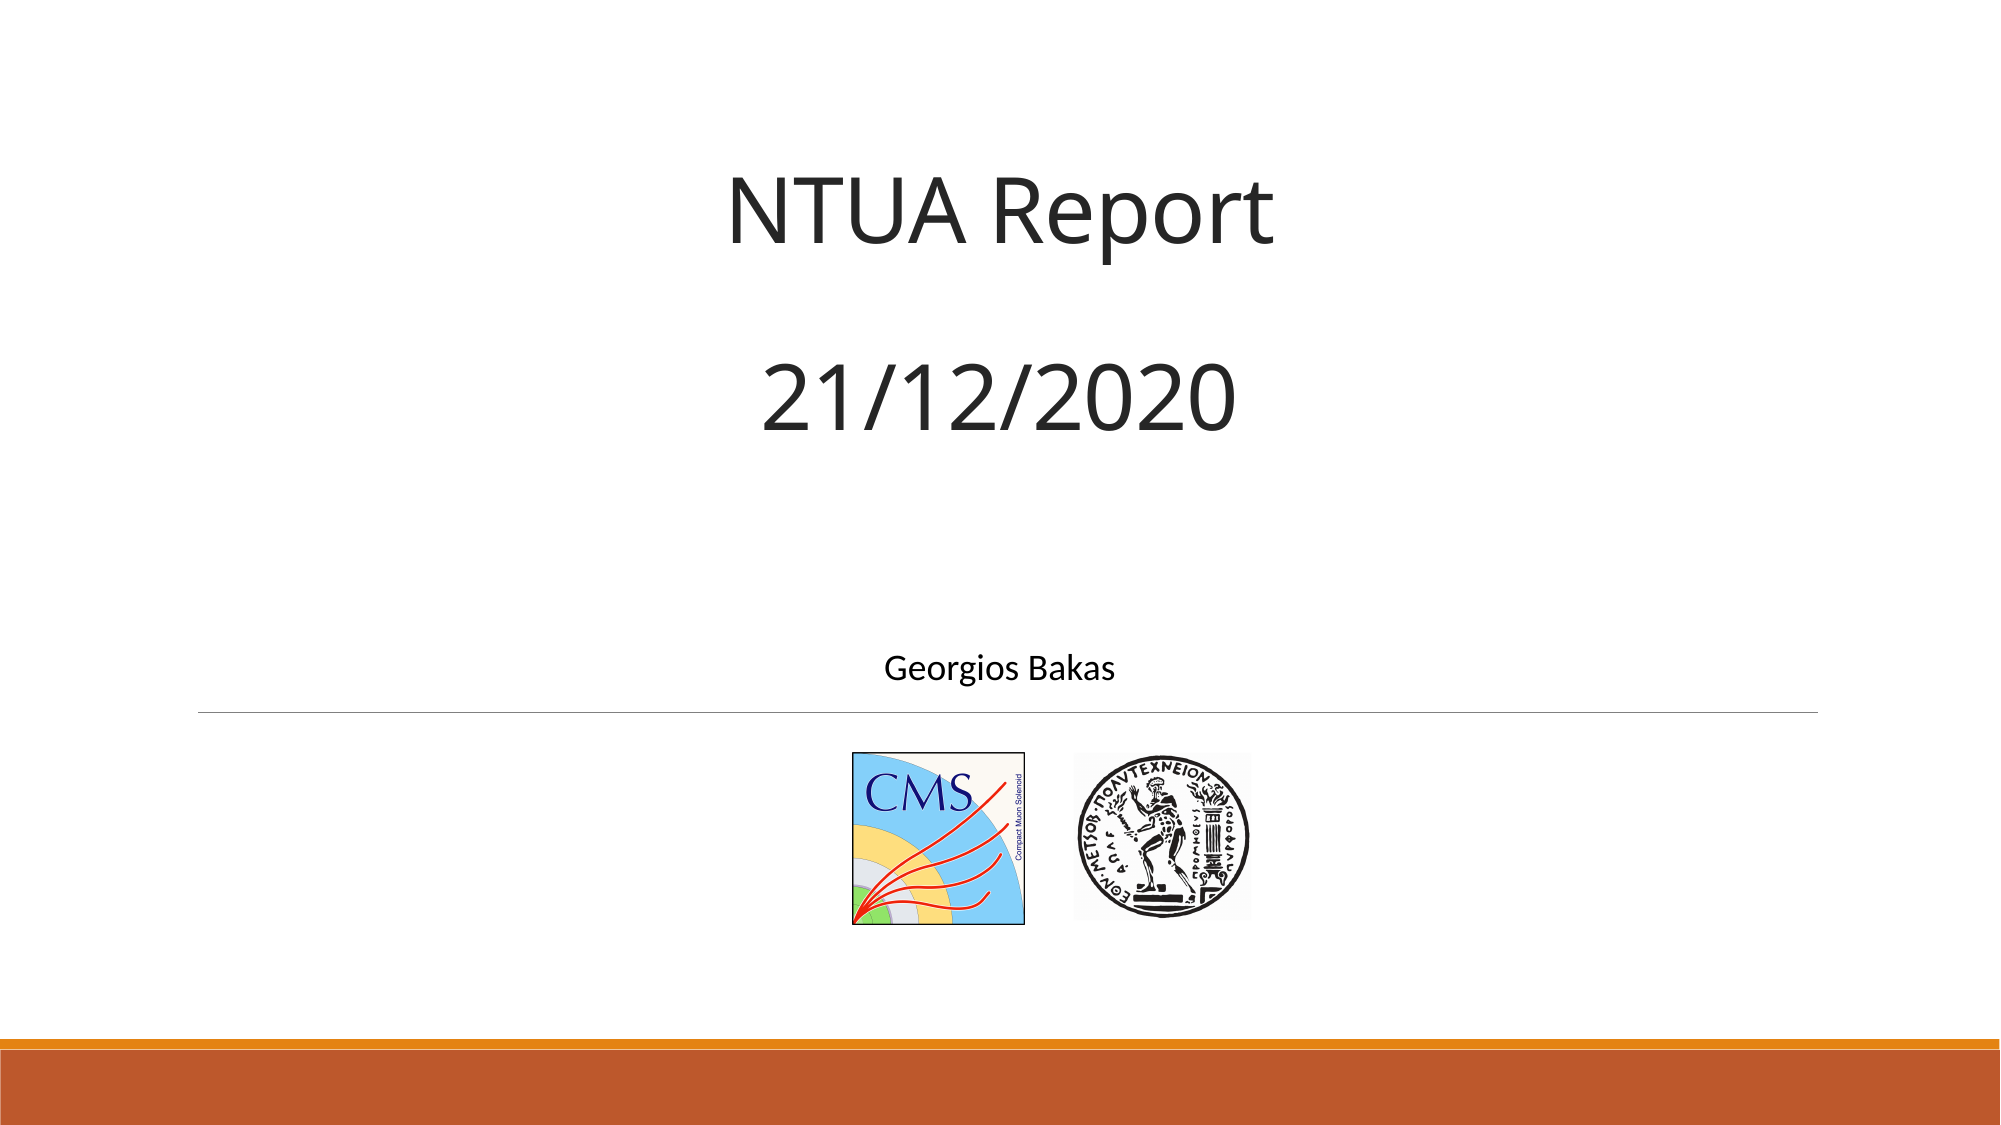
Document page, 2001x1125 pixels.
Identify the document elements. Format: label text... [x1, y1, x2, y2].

picture [851, 752, 1025, 926]
title NTUA Report 21/12/2020 [174, 67, 1825, 563]
text_box Georgios Bakas [186, 635, 1814, 695]
picture [1072, 752, 1252, 921]
